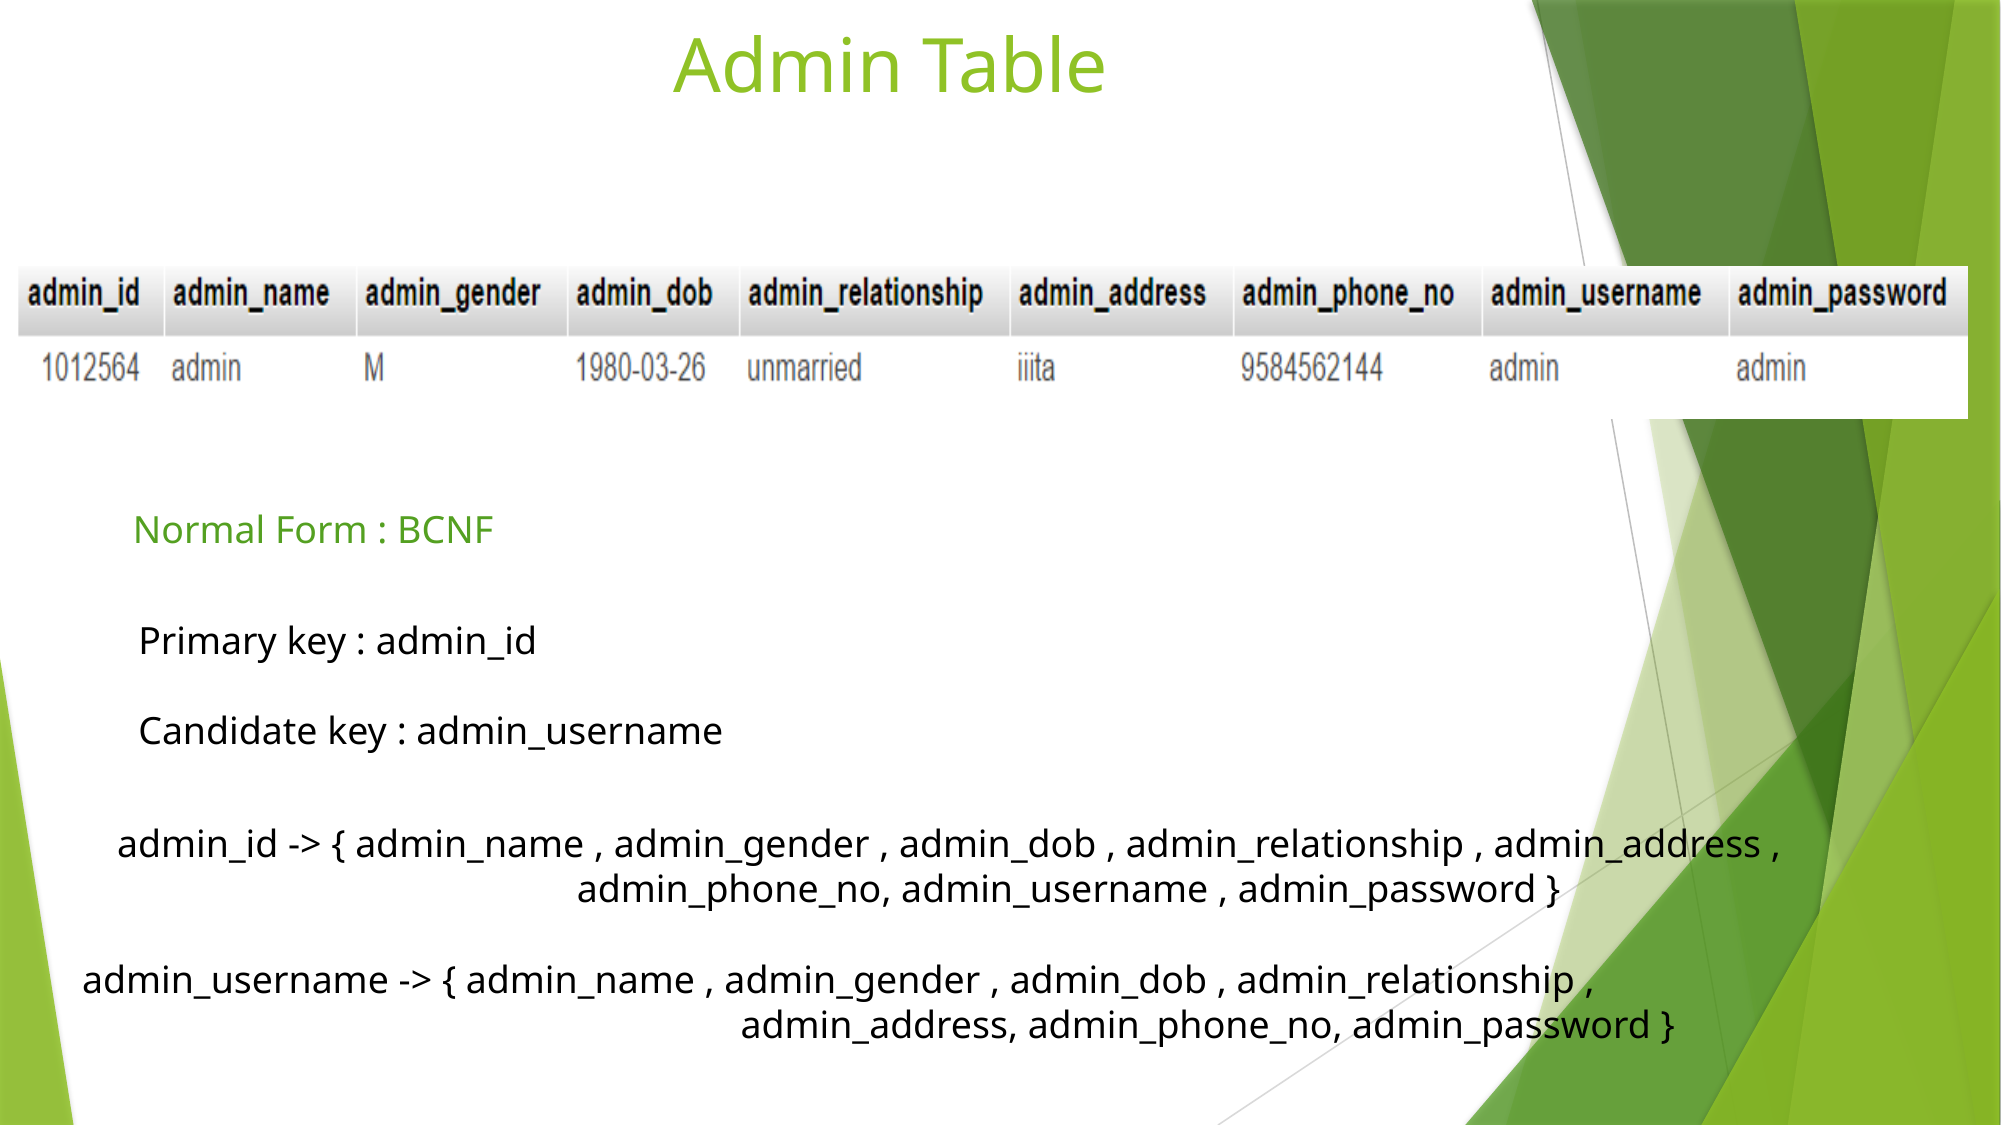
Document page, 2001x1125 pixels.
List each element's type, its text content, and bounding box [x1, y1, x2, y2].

text_box Normal Form : BCNF [118, 498, 509, 559]
text_box admin_id -> { admin_name , admin_gender , admin_dob , admin_relationship , admin_address , admin_phone_no, admin_username , admin_password } [102, 812, 1798, 918]
text_box Admin Table [658, 9, 1124, 115]
text_box admin_username -> { admin_name , admin_gender , admin_dob , admin_relationship , admin_address, admin_phone_no, admin_password } [67, 948, 1691, 1054]
text_box Primary key : admin_id Candidate key : admin_username [123, 610, 749, 760]
picture [17, 266, 1969, 420]
